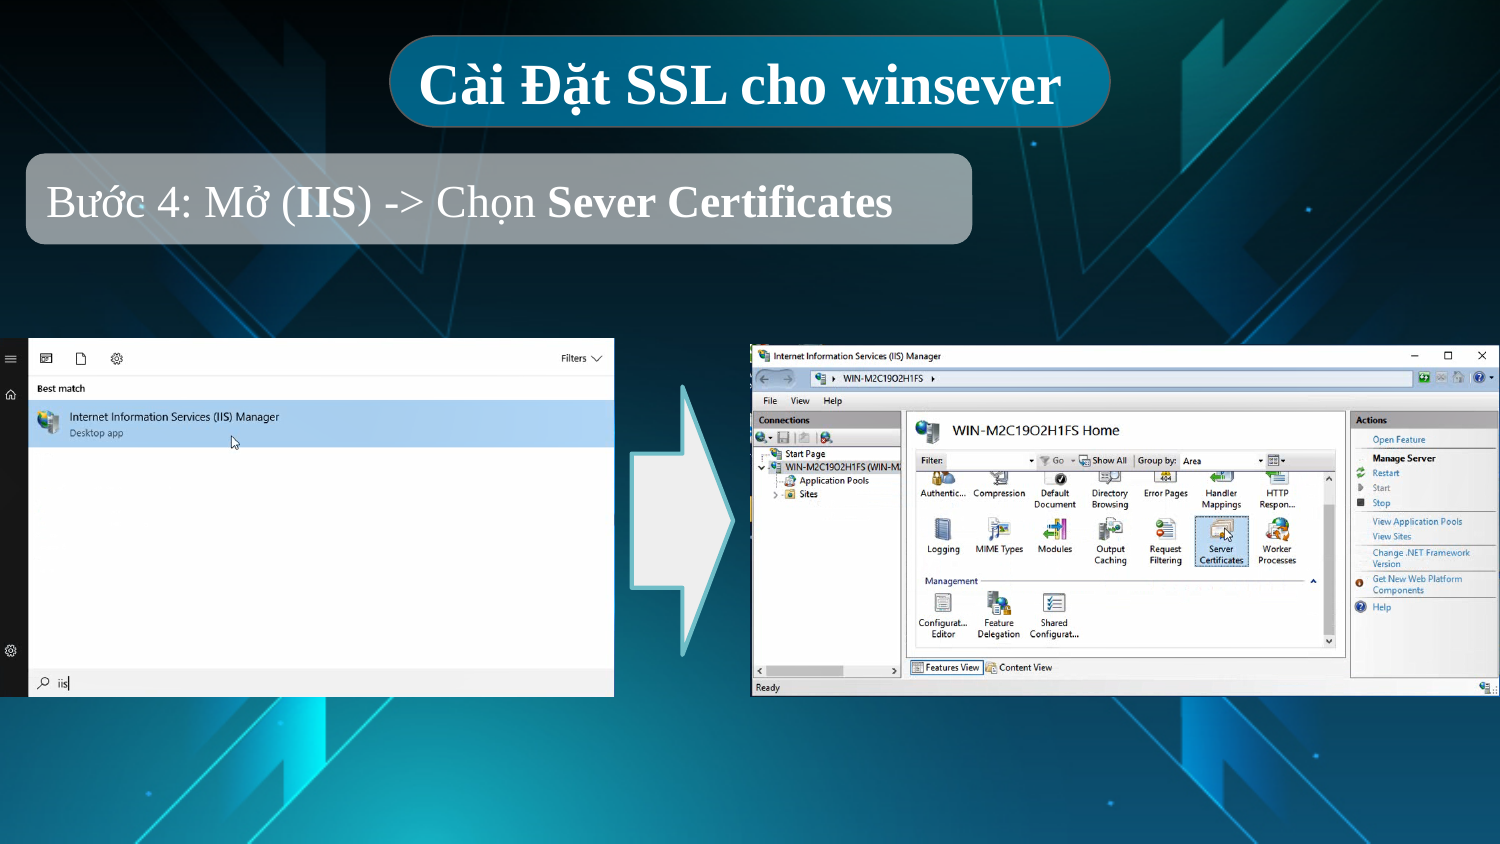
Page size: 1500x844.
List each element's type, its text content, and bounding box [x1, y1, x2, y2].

picture [0, 0, 1500, 844]
text_box Bước 4: Mở (IIS) -> Chọn Sever Certificates [23, 151, 975, 247]
text_box Cài Đặt SSL cho winsever [389, 35, 1111, 127]
text_box [629, 384, 736, 657]
